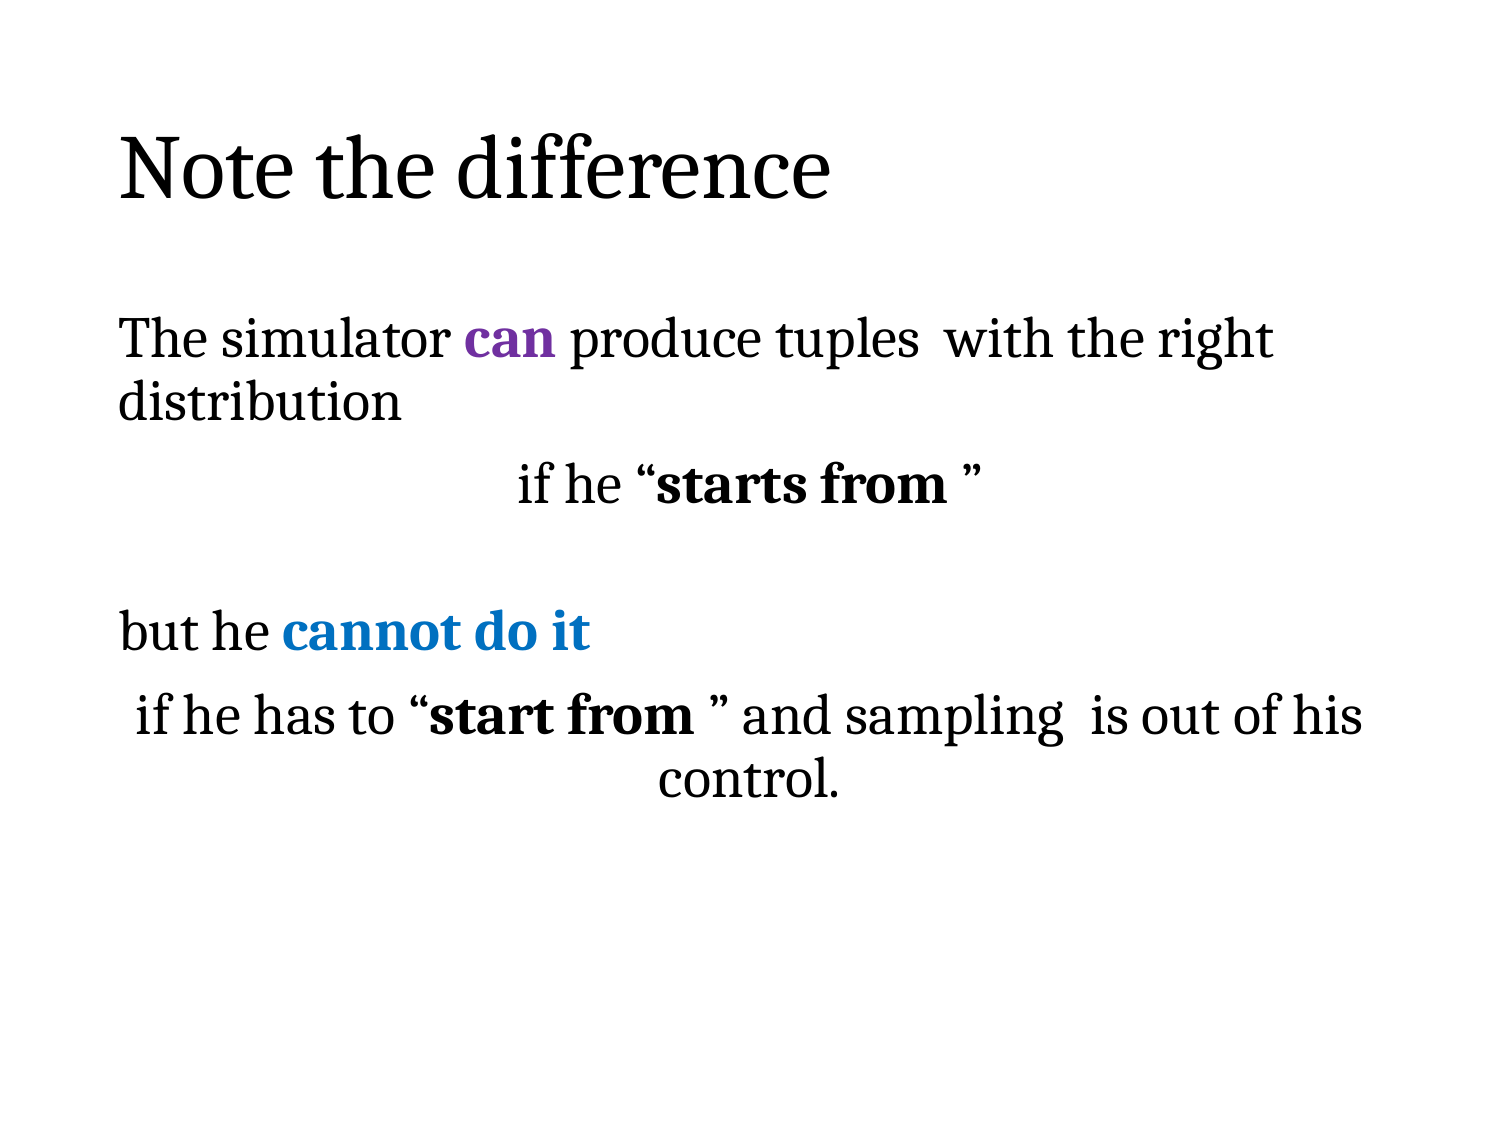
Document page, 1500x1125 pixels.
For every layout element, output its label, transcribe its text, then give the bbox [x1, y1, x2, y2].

title Note the difference [103, 59, 1397, 278]
